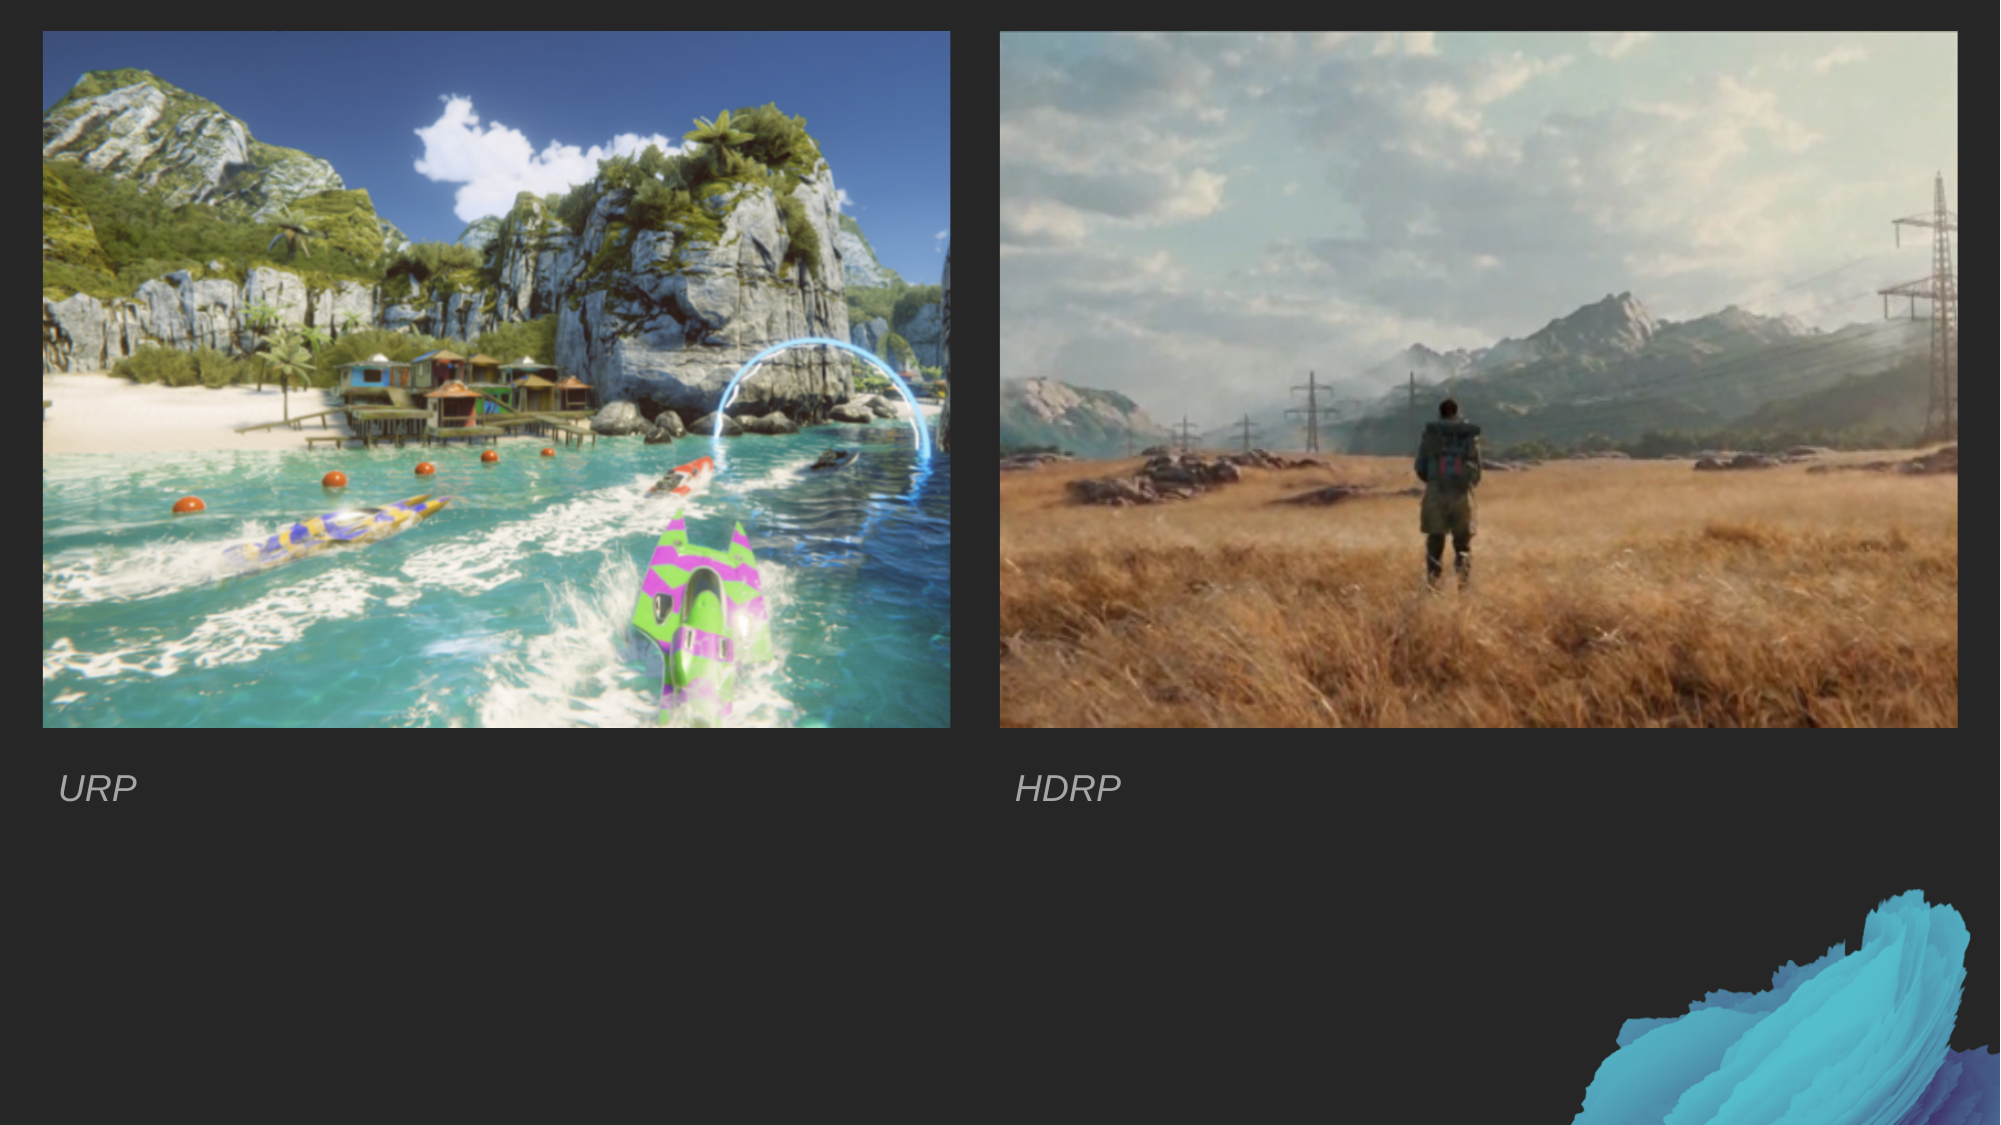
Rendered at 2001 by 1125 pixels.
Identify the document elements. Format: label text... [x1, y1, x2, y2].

picture [1355, 816, 2000, 1125]
picture [42, 31, 951, 729]
text_box HDRP [999, 756, 1192, 817]
picture [999, 31, 1958, 729]
text_box URP [42, 756, 234, 817]
